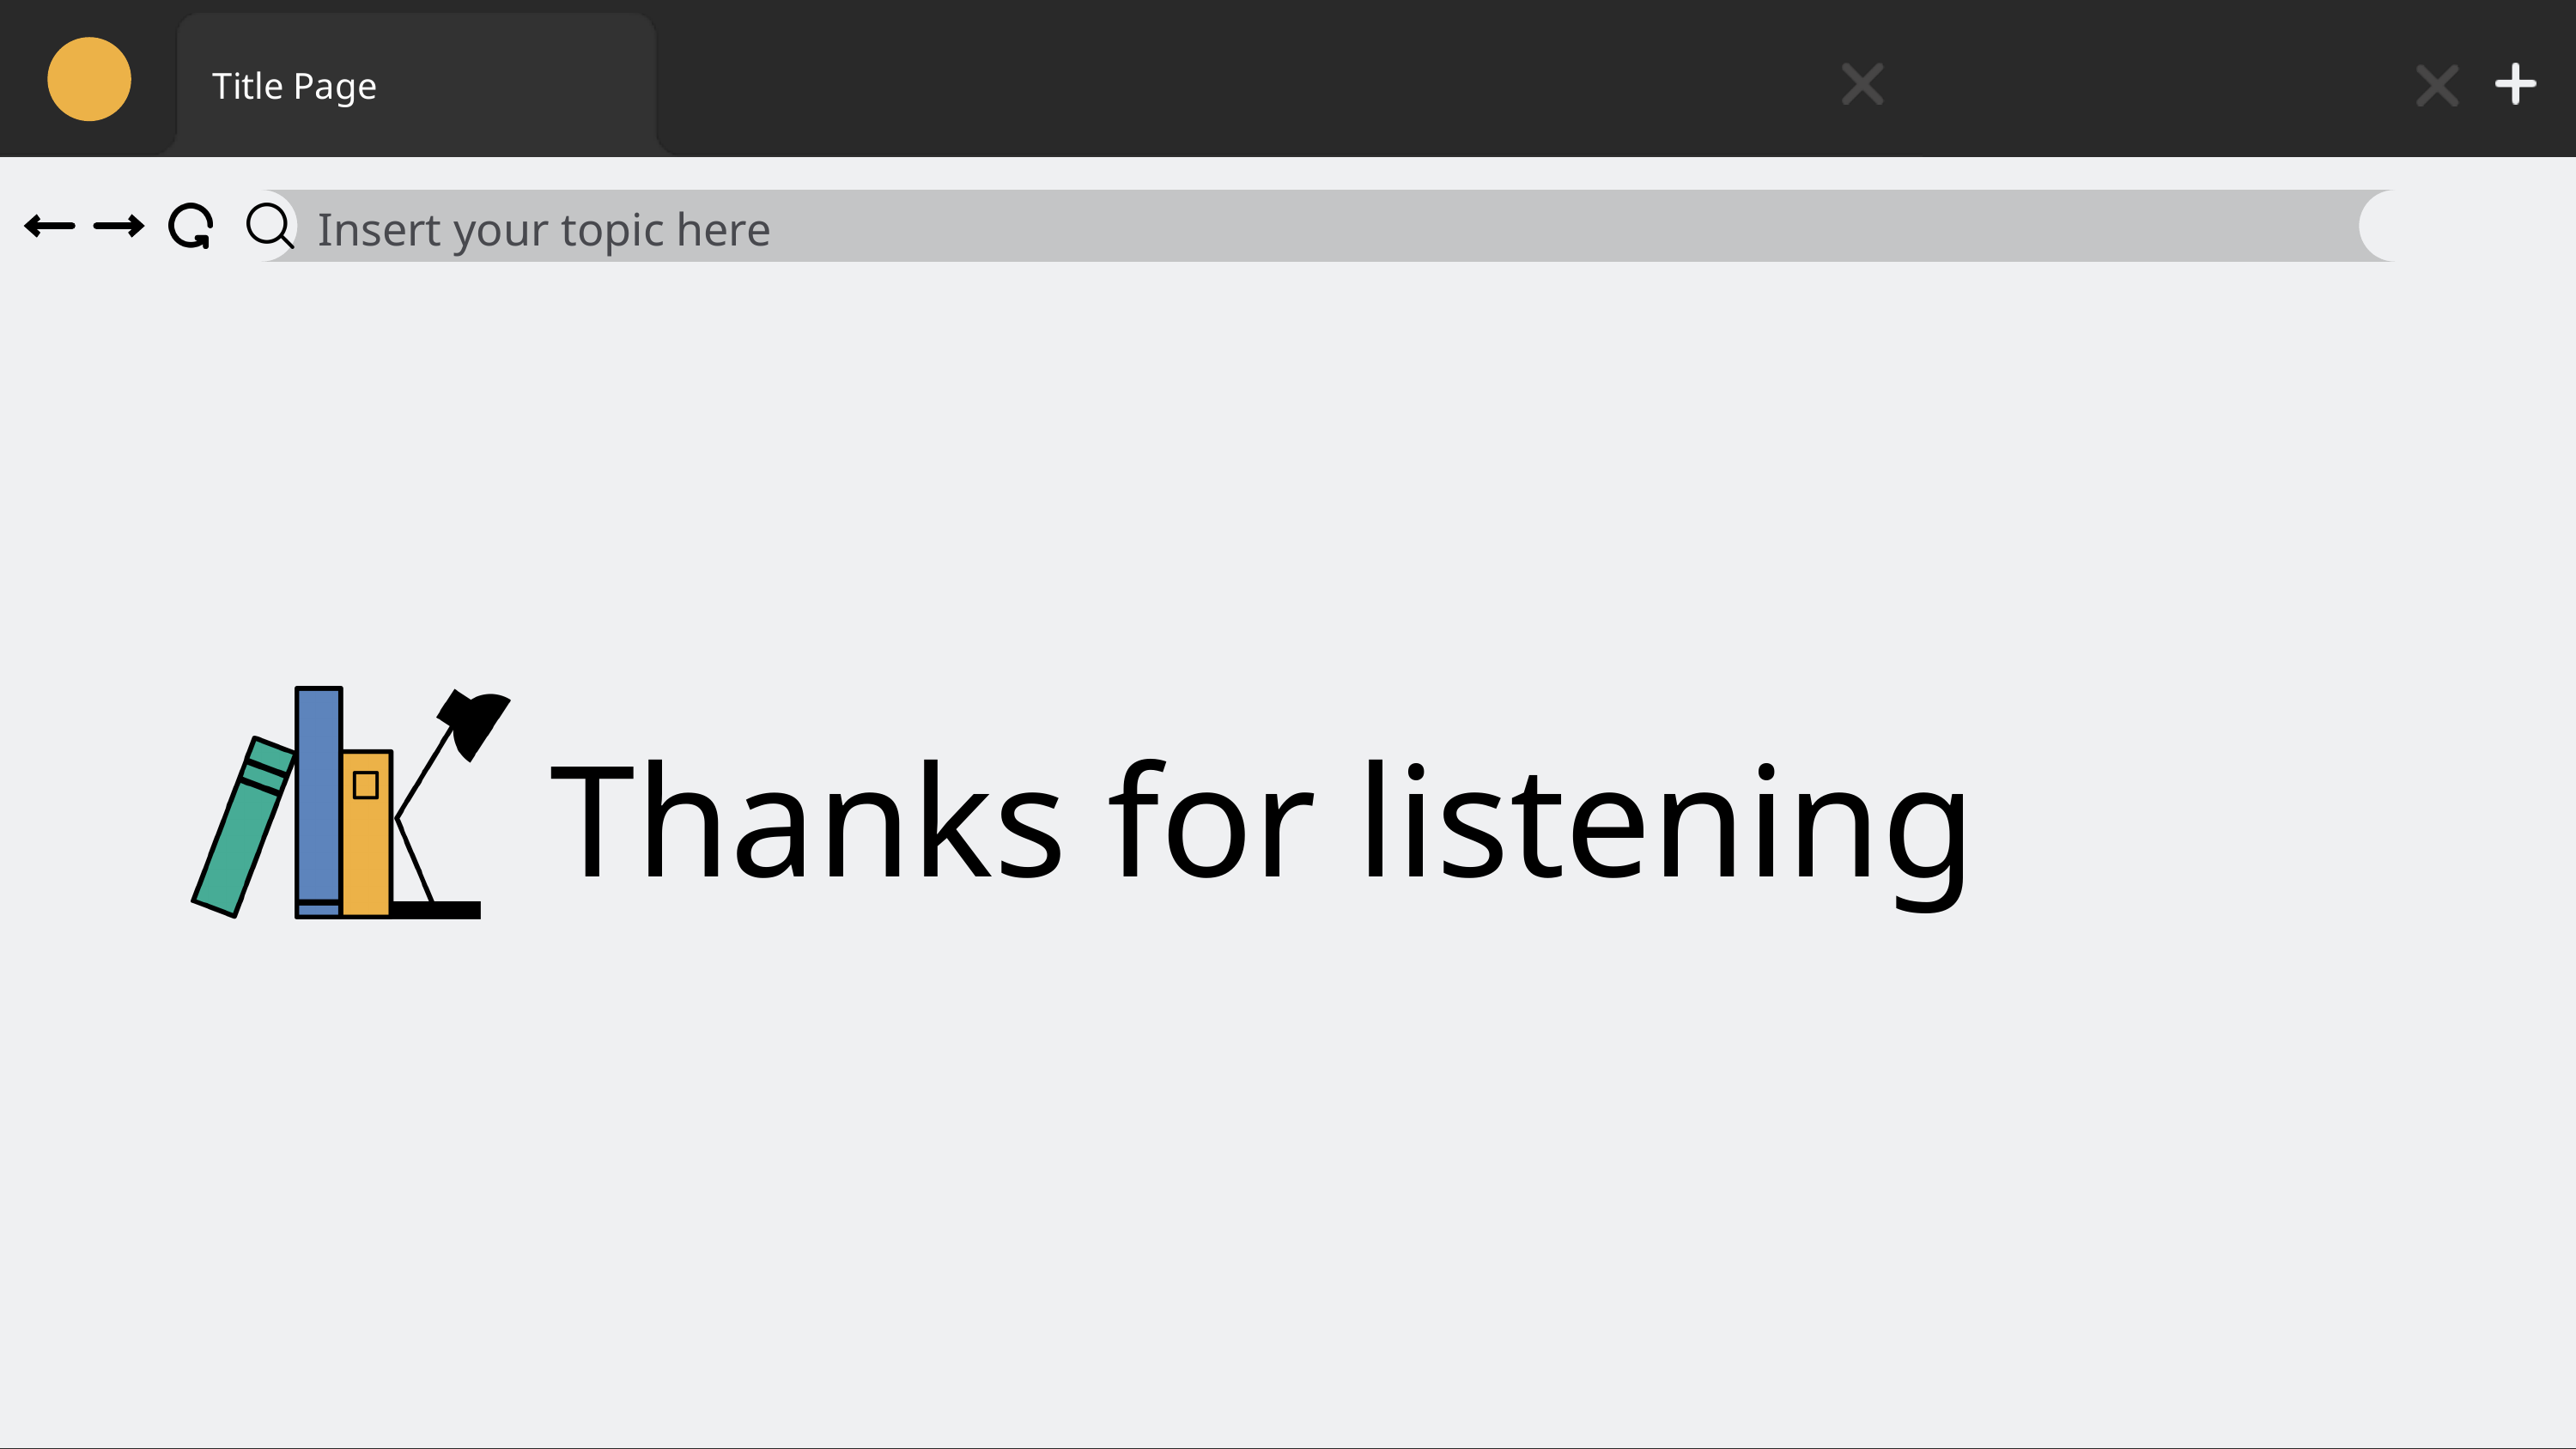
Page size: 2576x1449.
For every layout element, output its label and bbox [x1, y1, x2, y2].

picture [190, 686, 511, 920]
text_box [46, 36, 132, 122]
text_box [225, 189, 2432, 263]
picture [2416, 64, 2460, 106]
picture [0, 13, 1923, 156]
picture [168, 203, 213, 249]
text_box [0, 156, 2576, 1449]
picture [2494, 63, 2537, 105]
picture [246, 203, 295, 249]
